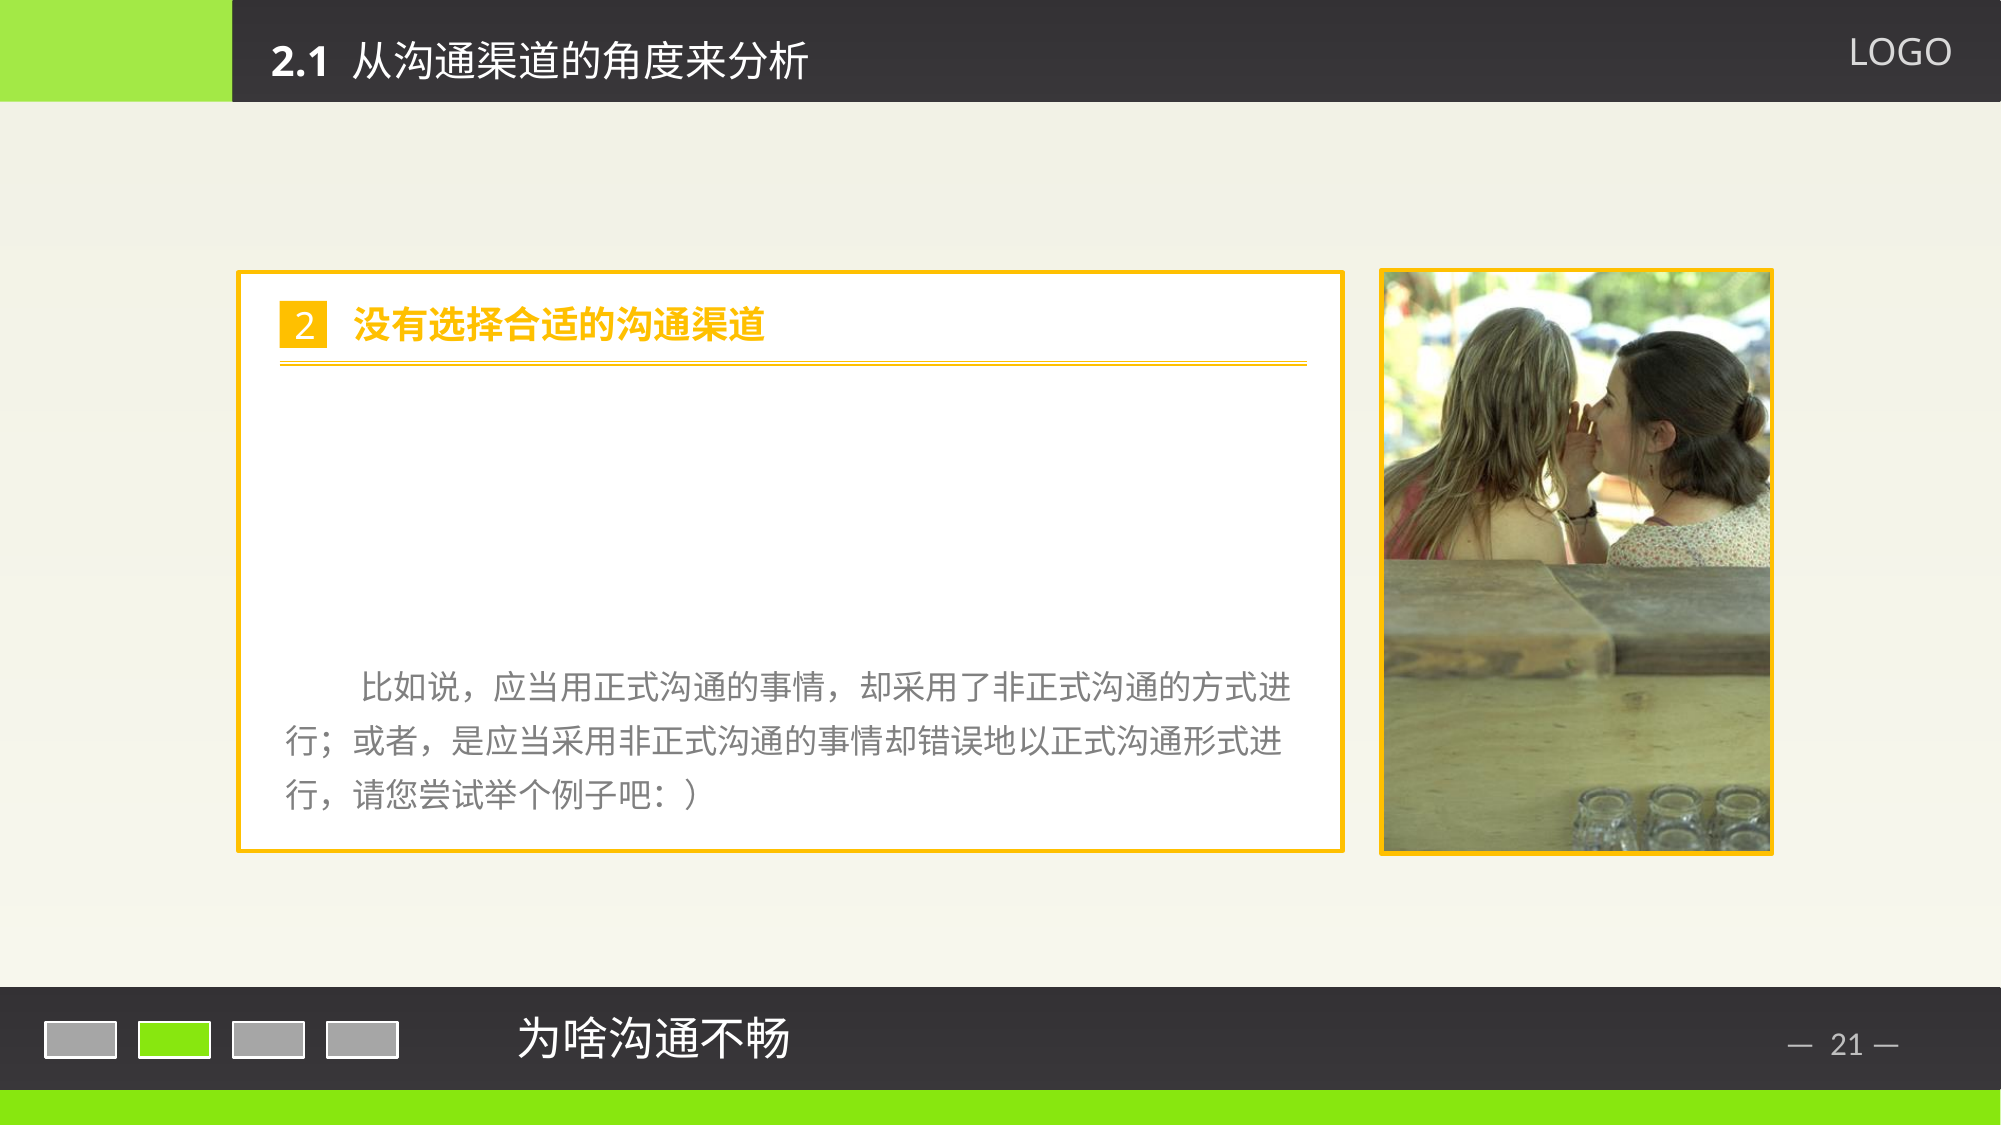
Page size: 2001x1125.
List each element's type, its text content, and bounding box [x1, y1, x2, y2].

text_box 比如说，应当用正式沟通的事情，却采用了非正式沟通的方式进行；或者，是应当采用非正式沟通的事情却错误地以正式沟通形式进行，请您尝试举个例子吧：） [270, 645, 1311, 822]
text_box 没有选择合适的沟通渠道 [338, 294, 1083, 354]
text_box 2 [278, 299, 329, 350]
picture [1383, 272, 1770, 852]
text_box [236, 270, 1345, 853]
